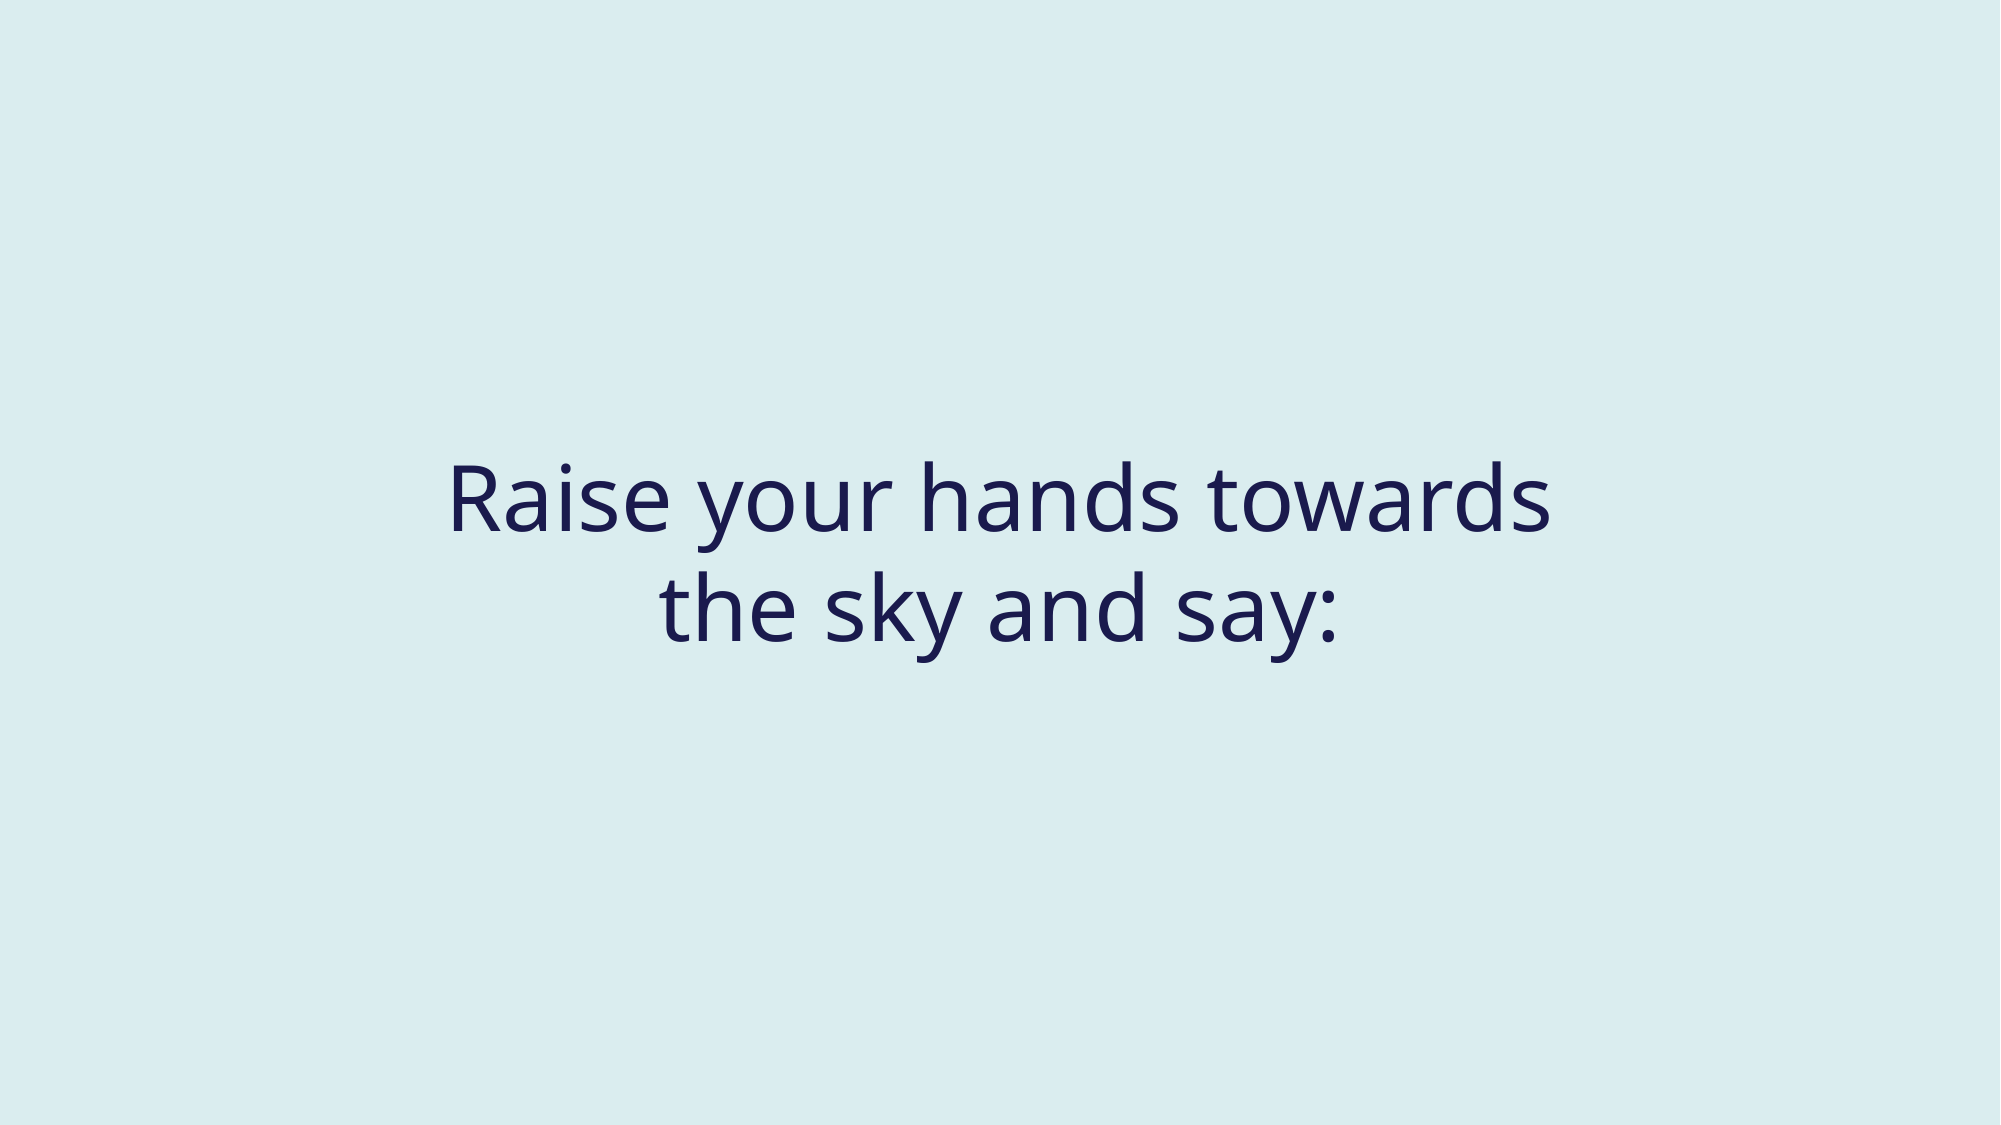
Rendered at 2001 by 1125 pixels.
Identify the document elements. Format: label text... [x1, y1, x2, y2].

text_box Raise your hands towards the sky and say: [362, 432, 1638, 668]
